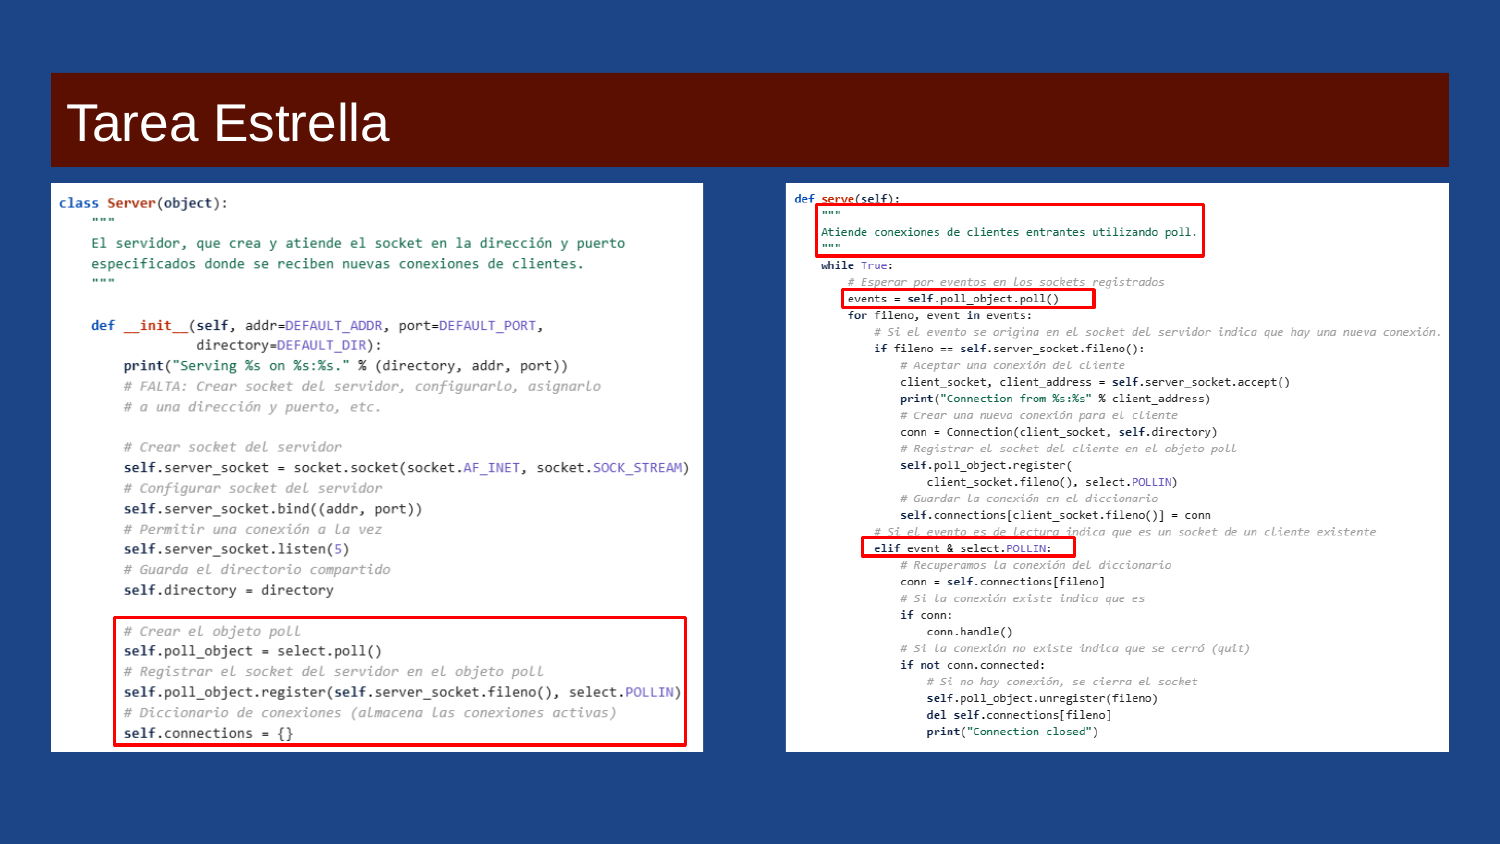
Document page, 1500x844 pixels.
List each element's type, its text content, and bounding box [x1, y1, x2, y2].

picture [785, 183, 1450, 752]
title Tarea Estrella [51, 72, 1449, 167]
picture [50, 183, 704, 752]
